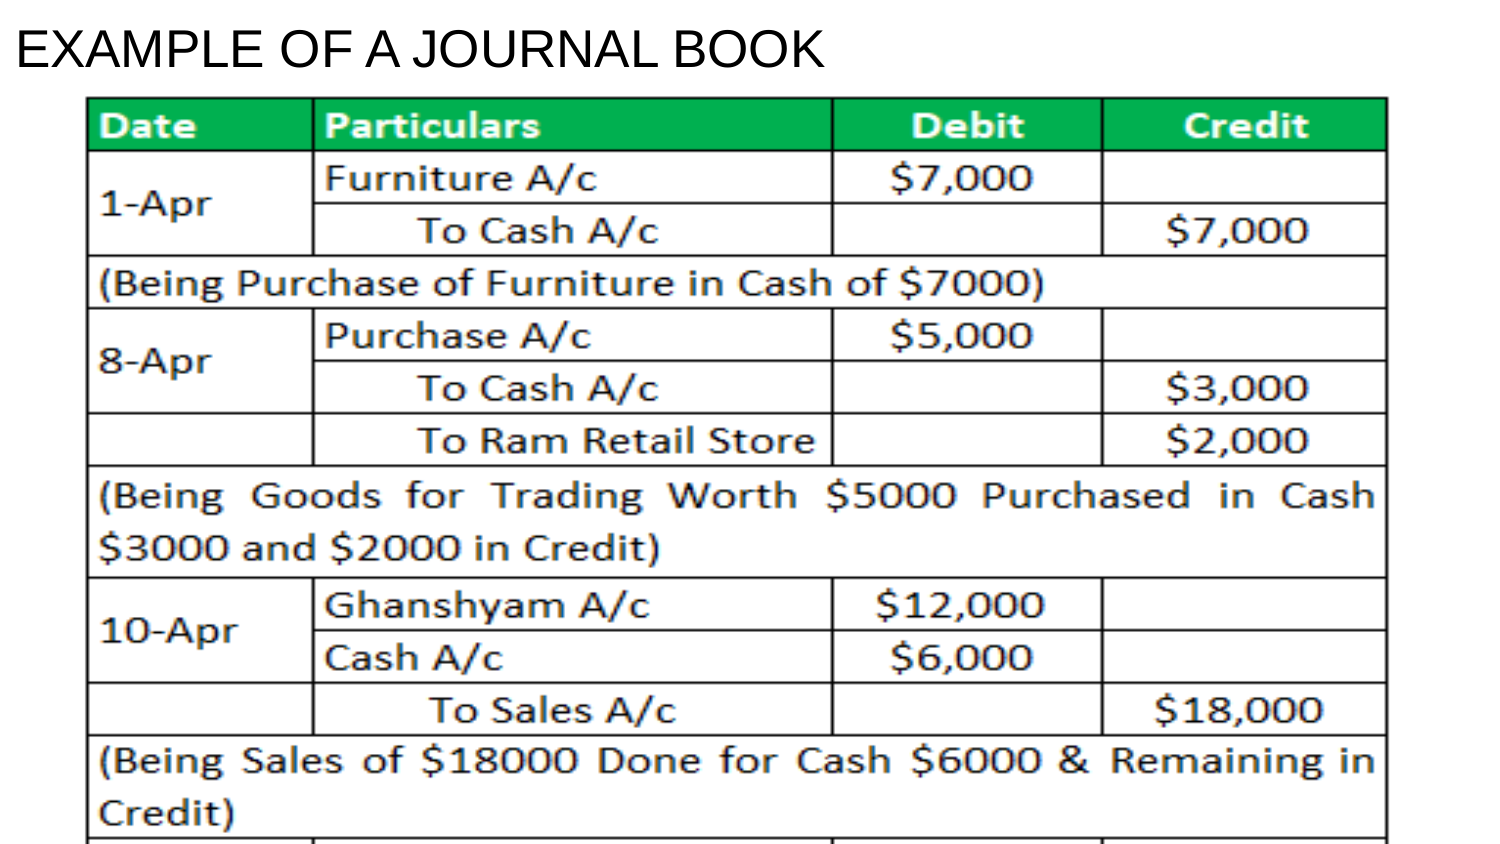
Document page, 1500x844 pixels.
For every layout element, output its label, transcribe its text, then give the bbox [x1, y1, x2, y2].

title EXAMPLE OF A JOURNAL BOOK [0, 0, 1398, 94]
picture [81, 93, 1398, 844]
